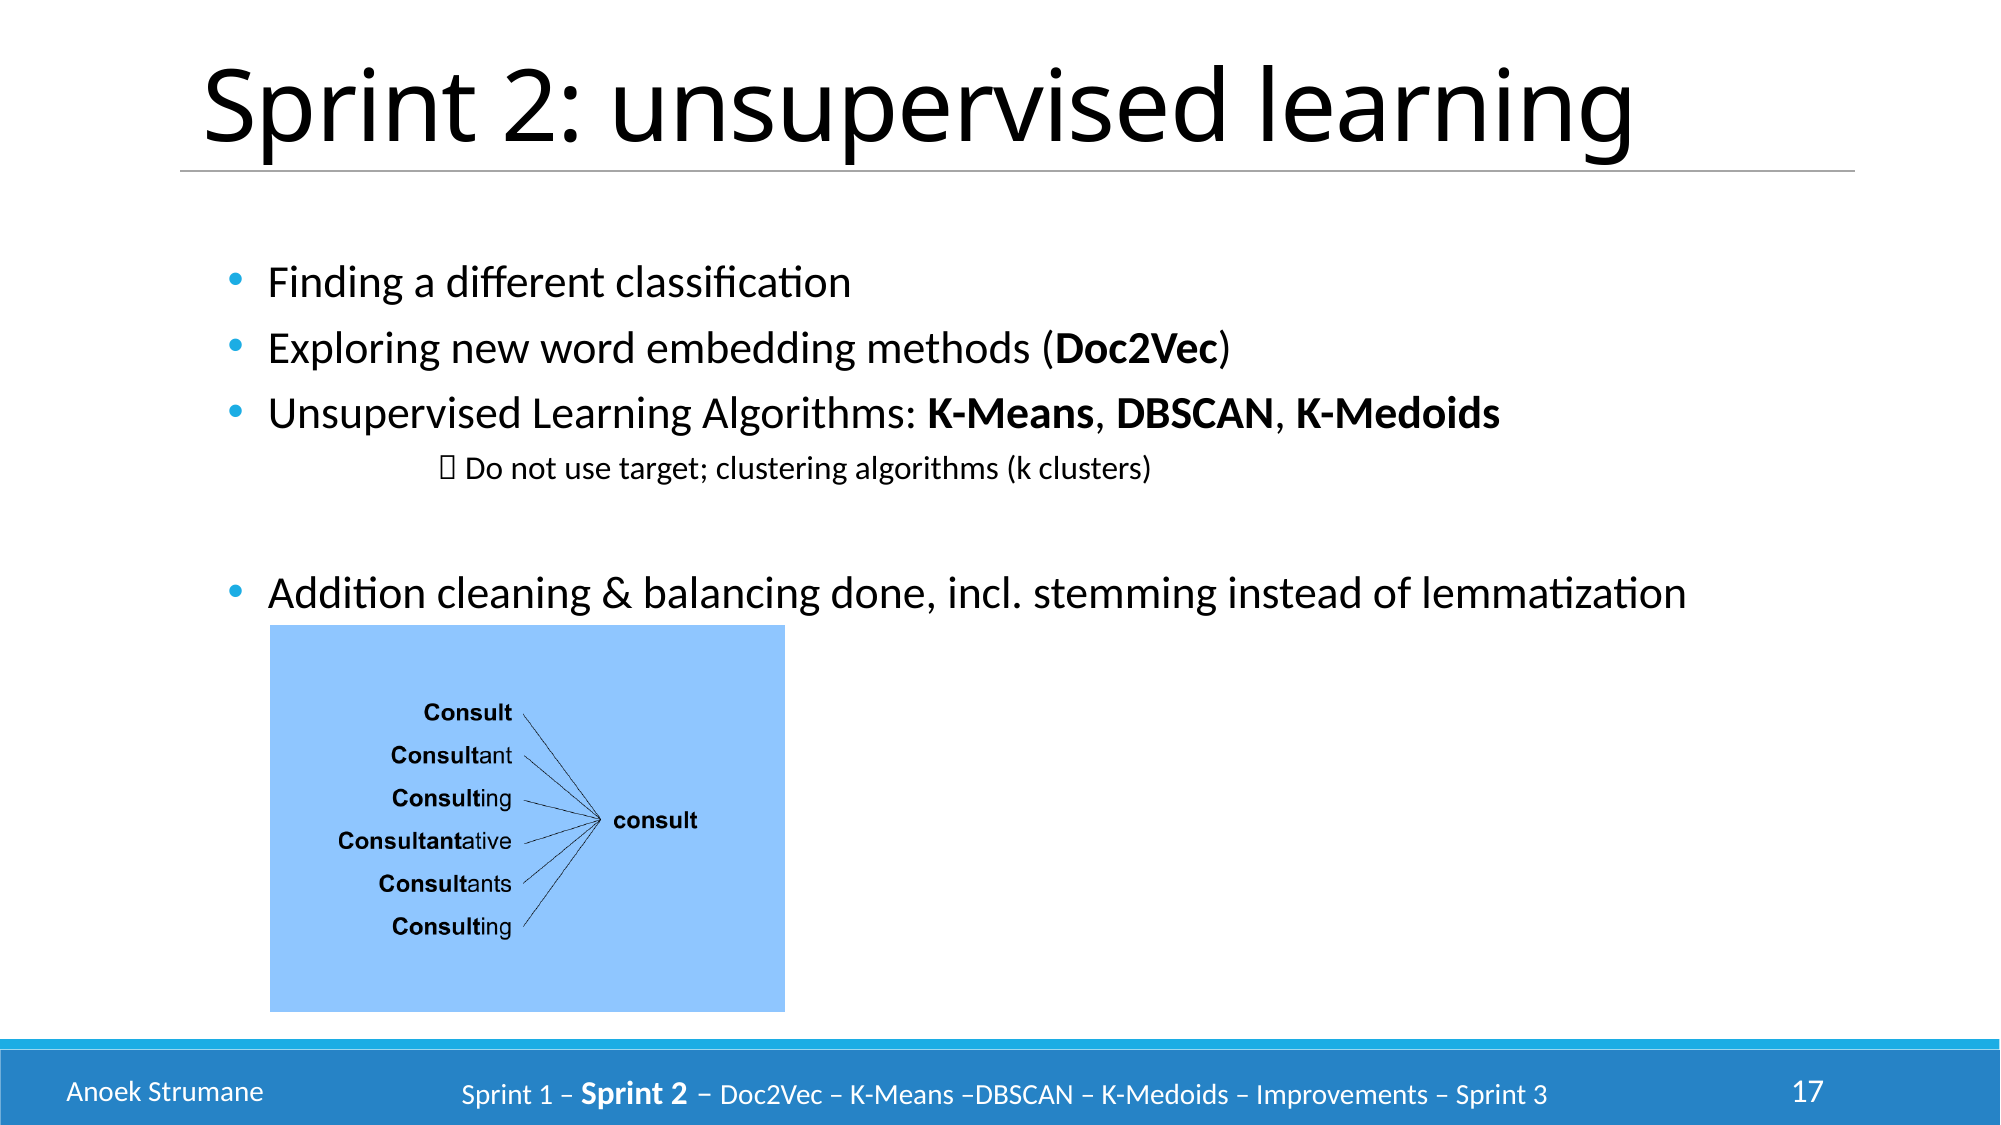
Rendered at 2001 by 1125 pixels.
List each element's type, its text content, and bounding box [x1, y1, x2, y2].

picture [269, 624, 786, 1012]
text_box Finding a different classification Exploring new word embedding methods (Doc2Vec) Unsupervised Learning Algorithms: K-Means, DBSCAN, K-Medoids  Do not use target; clustering algorithms (k clusters) Addition cleaning & balancing done, incl. stemming instead of lemmatization [179, 233, 1830, 963]
text_box [179, 47, 1830, 170]
slide_number 17 [1741, 1059, 1840, 1120]
footer Sprint 1 – Sprint 2 – Doc2Vec – K-Means –DBSCAN – K-Medoids – Improvements – Sprint 3 [359, 1059, 1651, 1120]
slide_number Anoek Strumane [51, 1059, 359, 1120]
text_box Sprint 2: unsupervised learning [1830, 49, 1838, 168]
